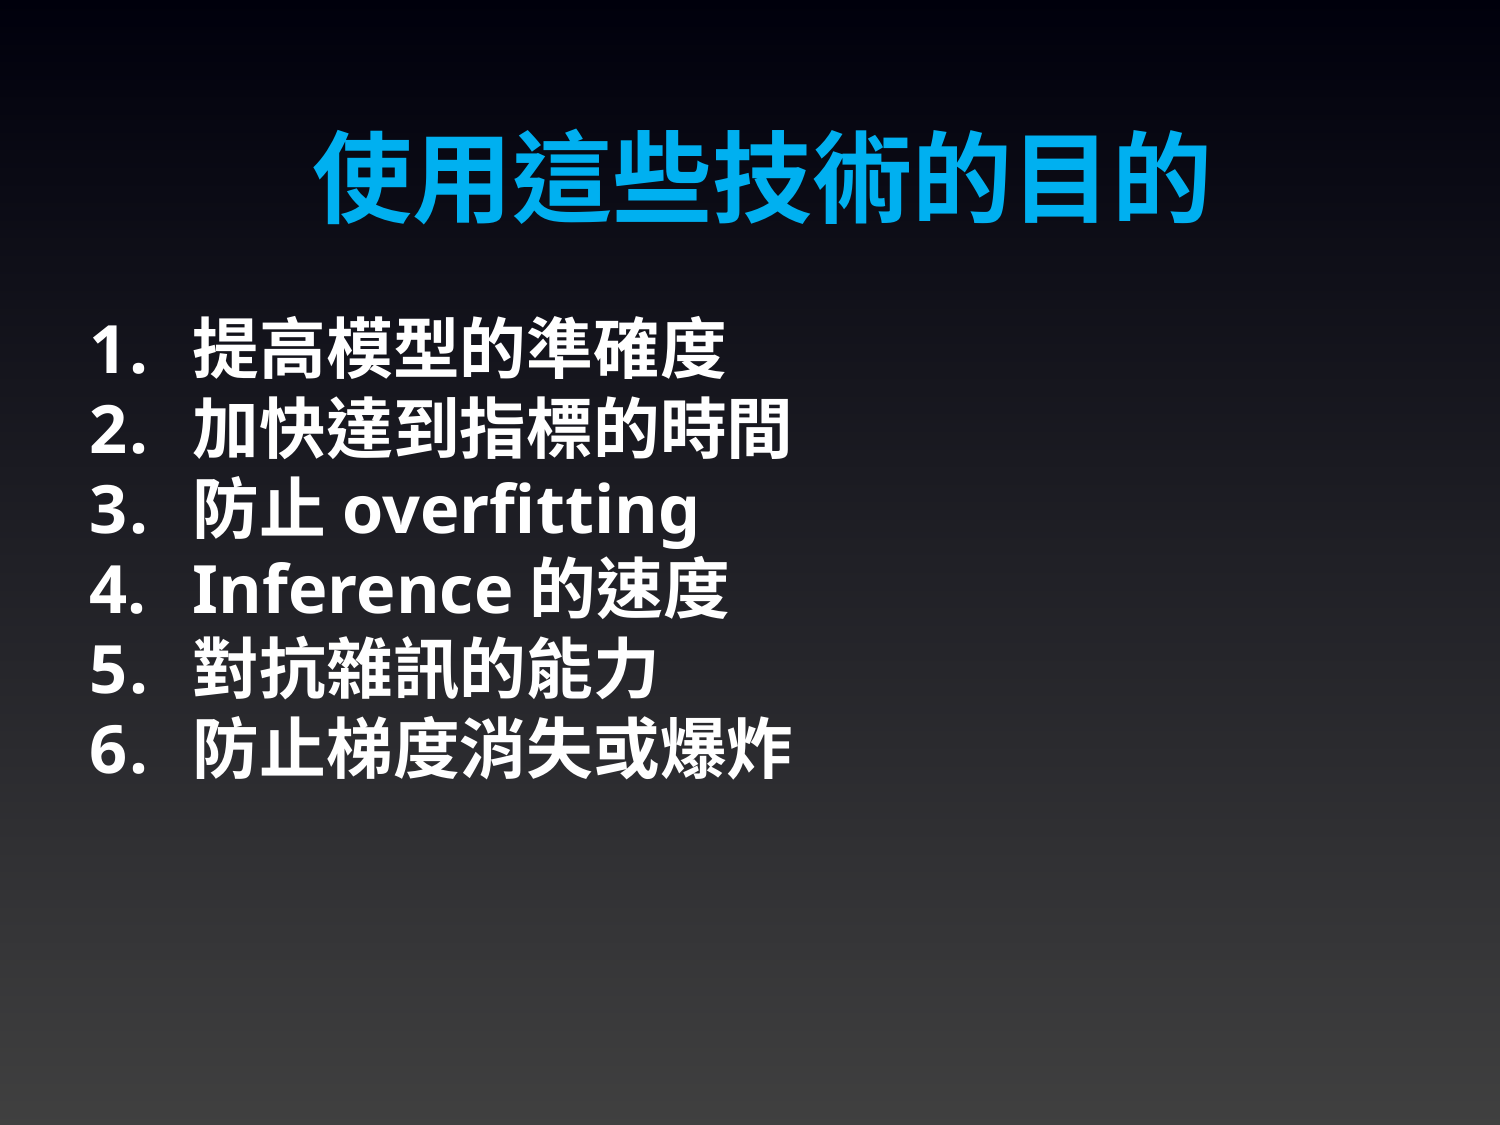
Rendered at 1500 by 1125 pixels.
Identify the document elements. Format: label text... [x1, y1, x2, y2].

text_box 使用這些技術的目的 [162, 87, 1363, 250]
text_box 提高模型的準確度 加快達到指標的時間 防止overfitting Inference的速度 對抗雜訊的能力 防止梯度消失或爆炸 [74, 299, 1425, 795]
